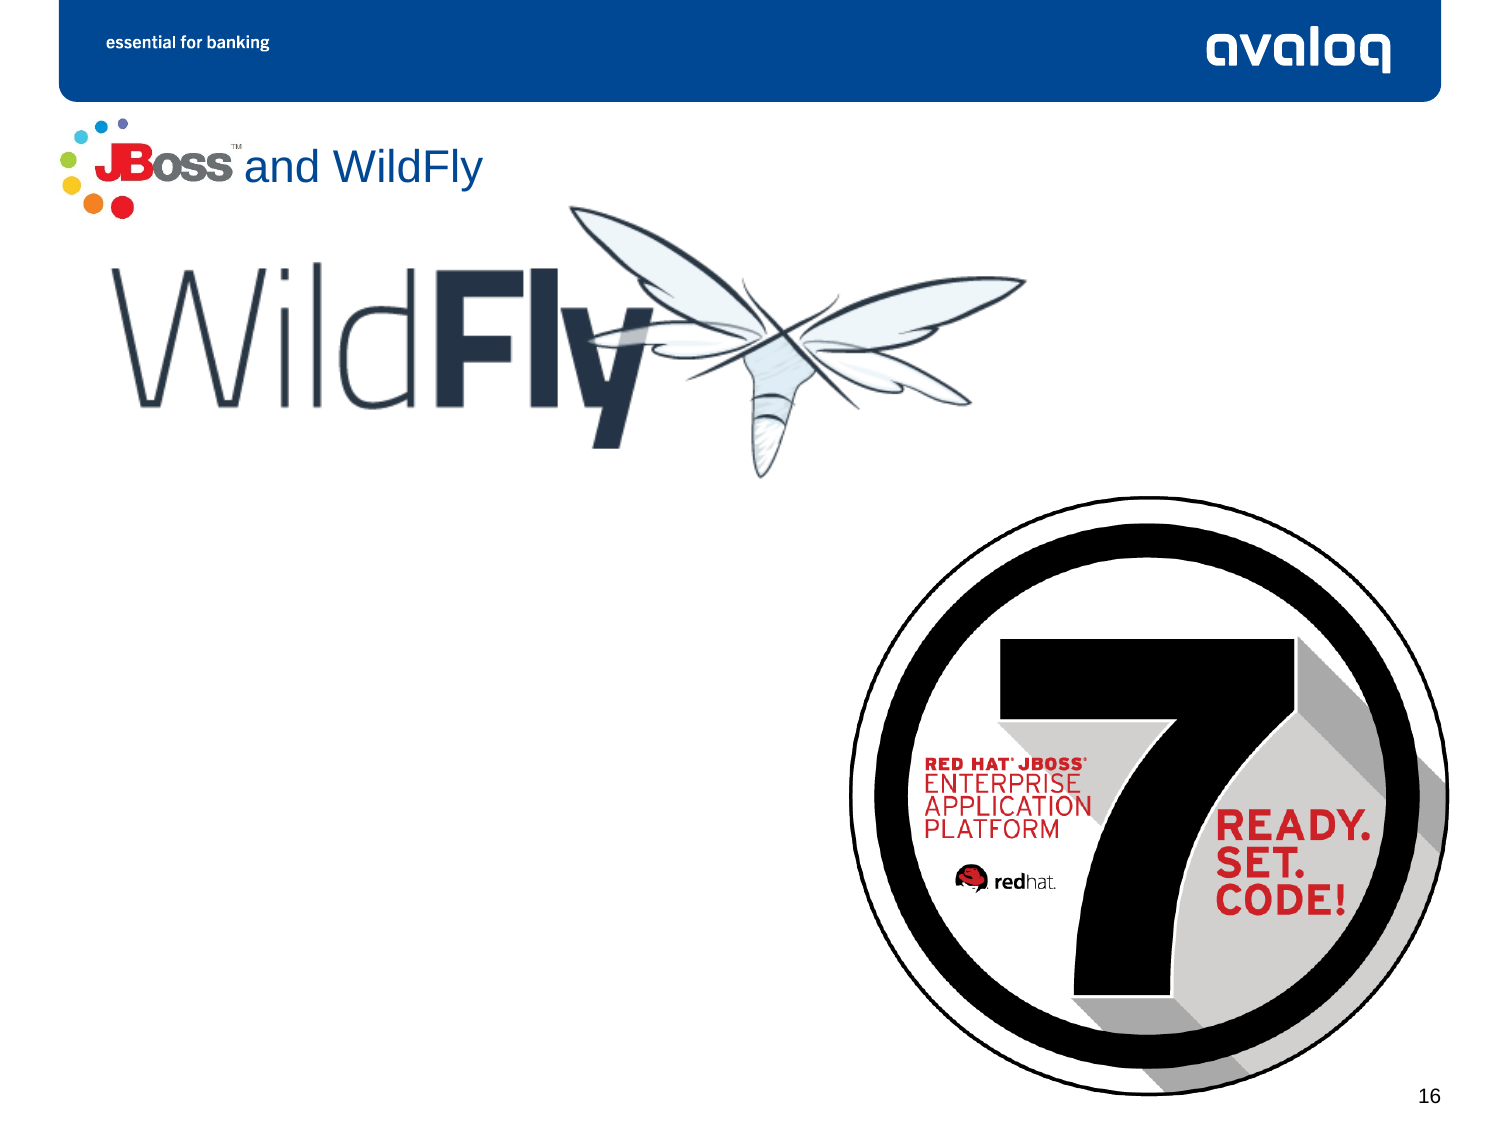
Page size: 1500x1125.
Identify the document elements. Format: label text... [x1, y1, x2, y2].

title JBoss and WildFly [284, 142, 1394, 215]
picture [52, 107, 1042, 485]
picture [839, 486, 1459, 1107]
